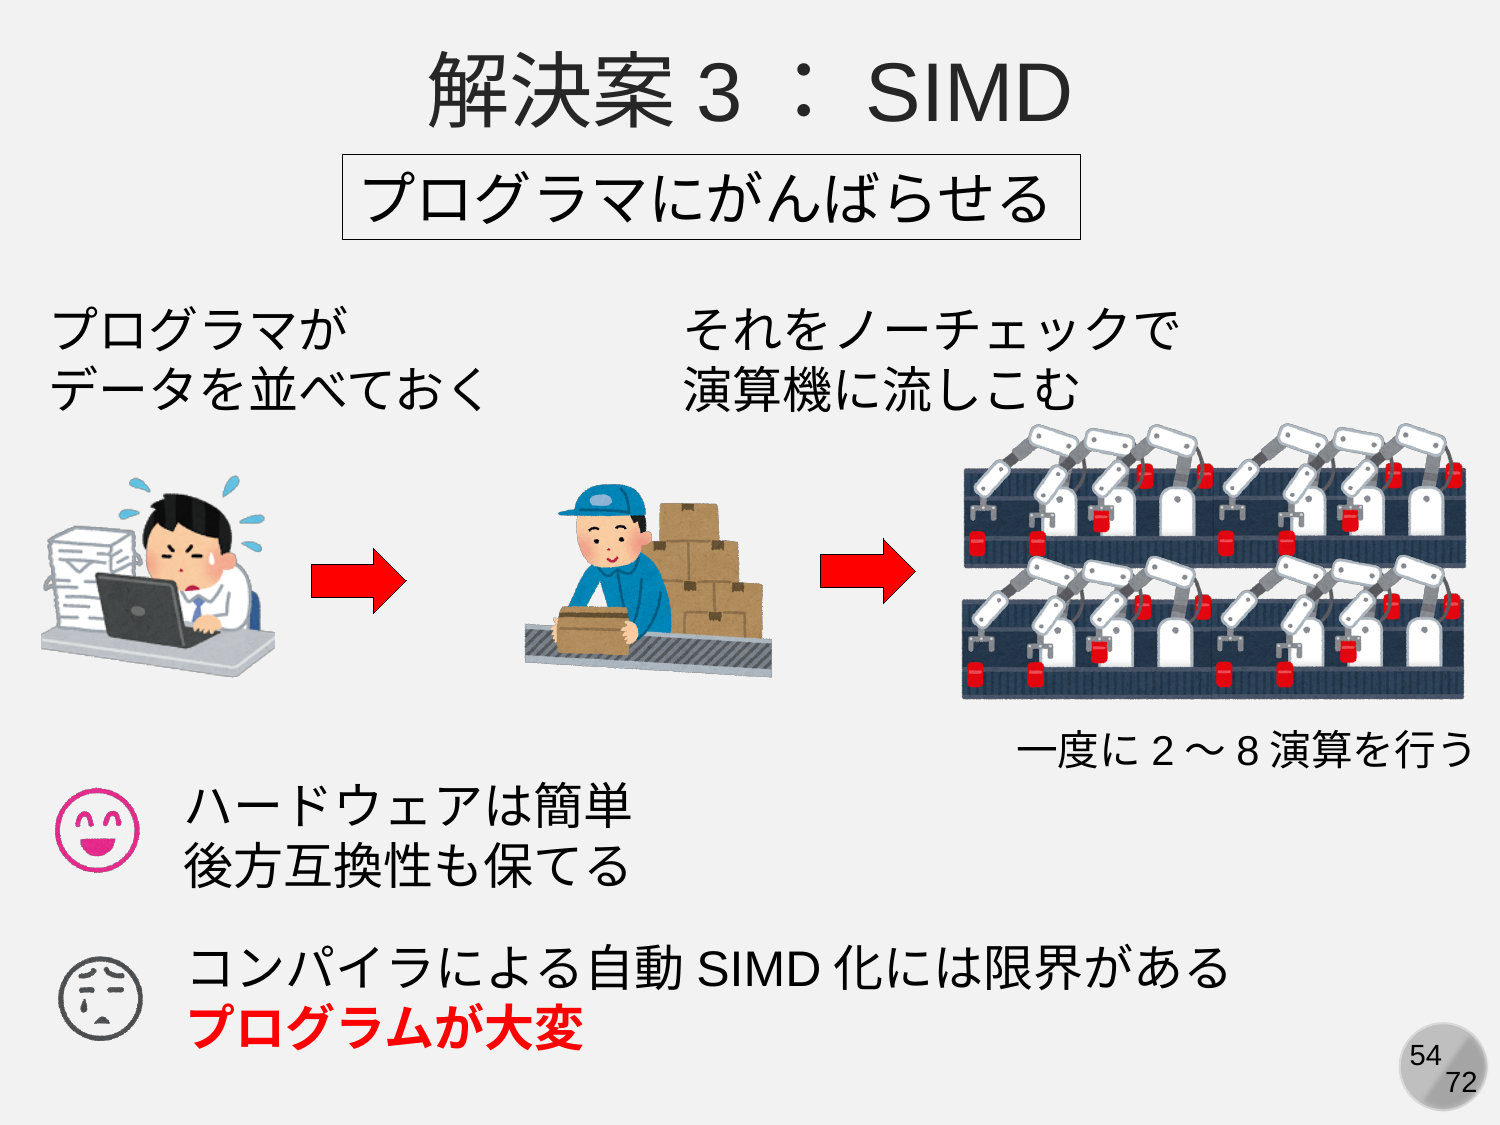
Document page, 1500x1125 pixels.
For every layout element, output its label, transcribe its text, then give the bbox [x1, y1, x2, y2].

text_box [311, 548, 407, 614]
picture [48, 782, 144, 876]
text_box [820, 538, 916, 604]
text_box ハードウェアは簡単 後方互換性も保てる [168, 767, 649, 903]
text_box プログラマが データを並べておく [33, 290, 510, 426]
picture [515, 447, 779, 712]
text_box それをノーチェックで 演算機に流しこむ [667, 290, 1259, 426]
text_box 一度に2〜8演算を行う [1001, 716, 1494, 781]
list 解決案3：SIMD [0, 31, 1500, 155]
picture [53, 952, 149, 1046]
picture [41, 452, 275, 686]
text_box コンパイラによる自動SIMD化には限界がある プログラムが大変 [171, 928, 1261, 1064]
text_box プログラマにがんばらせる [342, 154, 1081, 240]
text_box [956, 402, 1471, 740]
